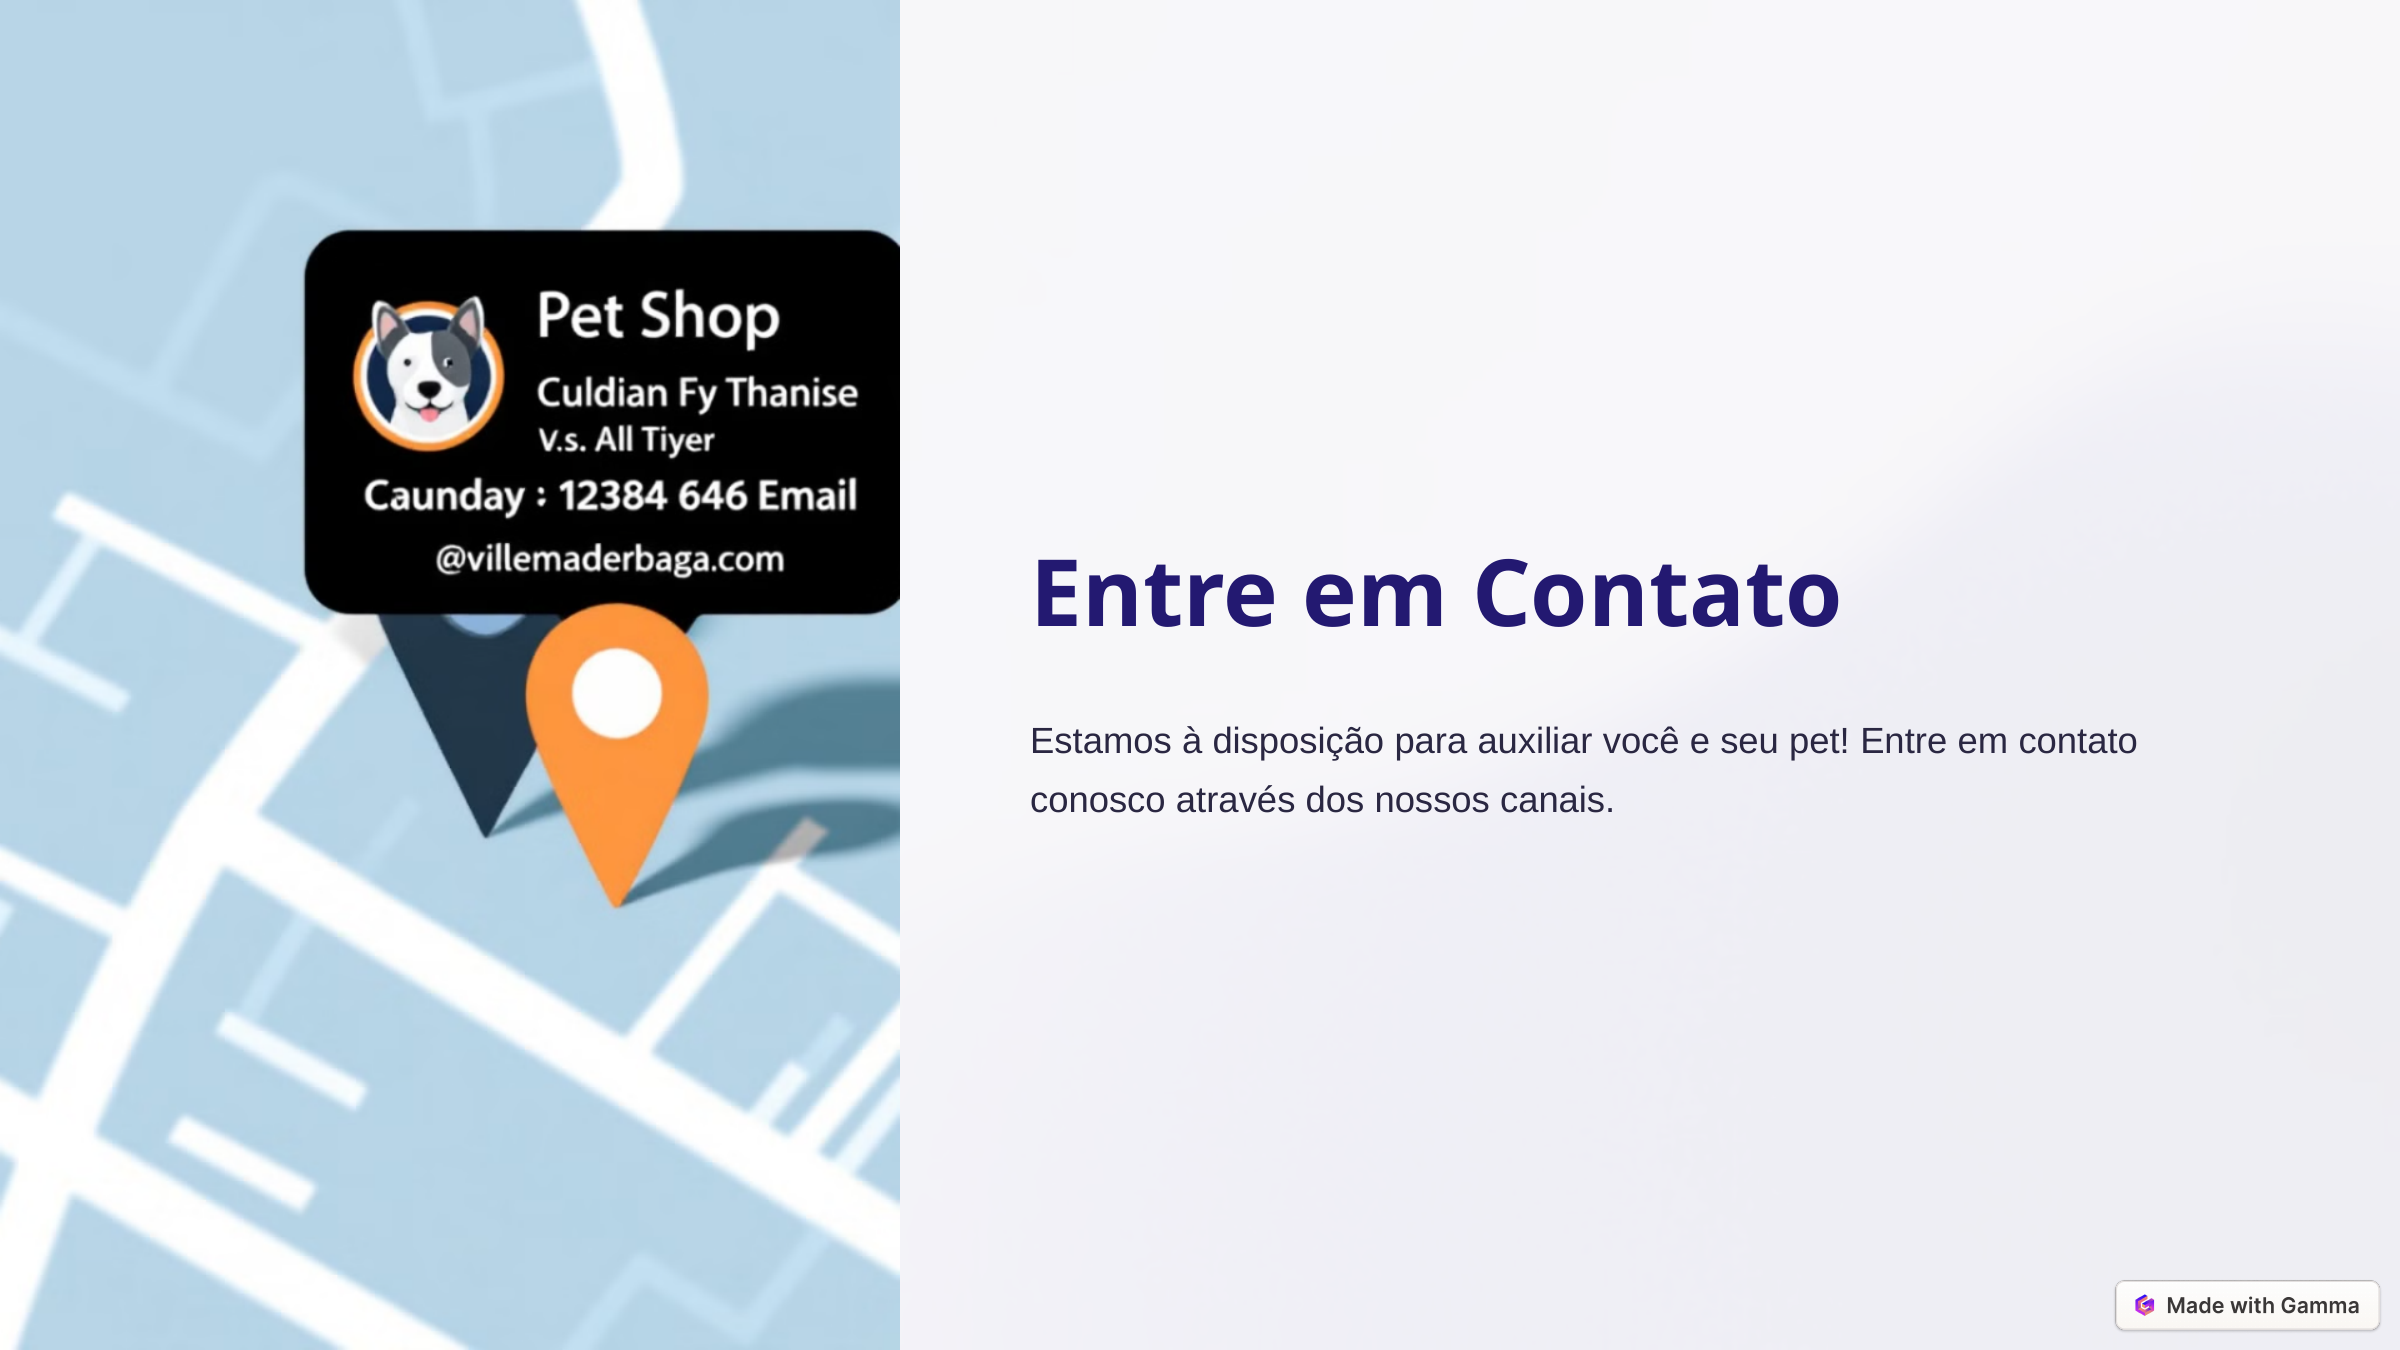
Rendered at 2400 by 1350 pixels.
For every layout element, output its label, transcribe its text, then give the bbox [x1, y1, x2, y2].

picture [2106, 1271, 2389, 1339]
text_box Estamos à disposição para auxiliar você e seu pet! Entre em contato conosco através dos nossos canais. [1030, 701, 2270, 821]
text_box Entre em Contato [1030, 529, 1961, 646]
picture [0, 0, 900, 1350]
